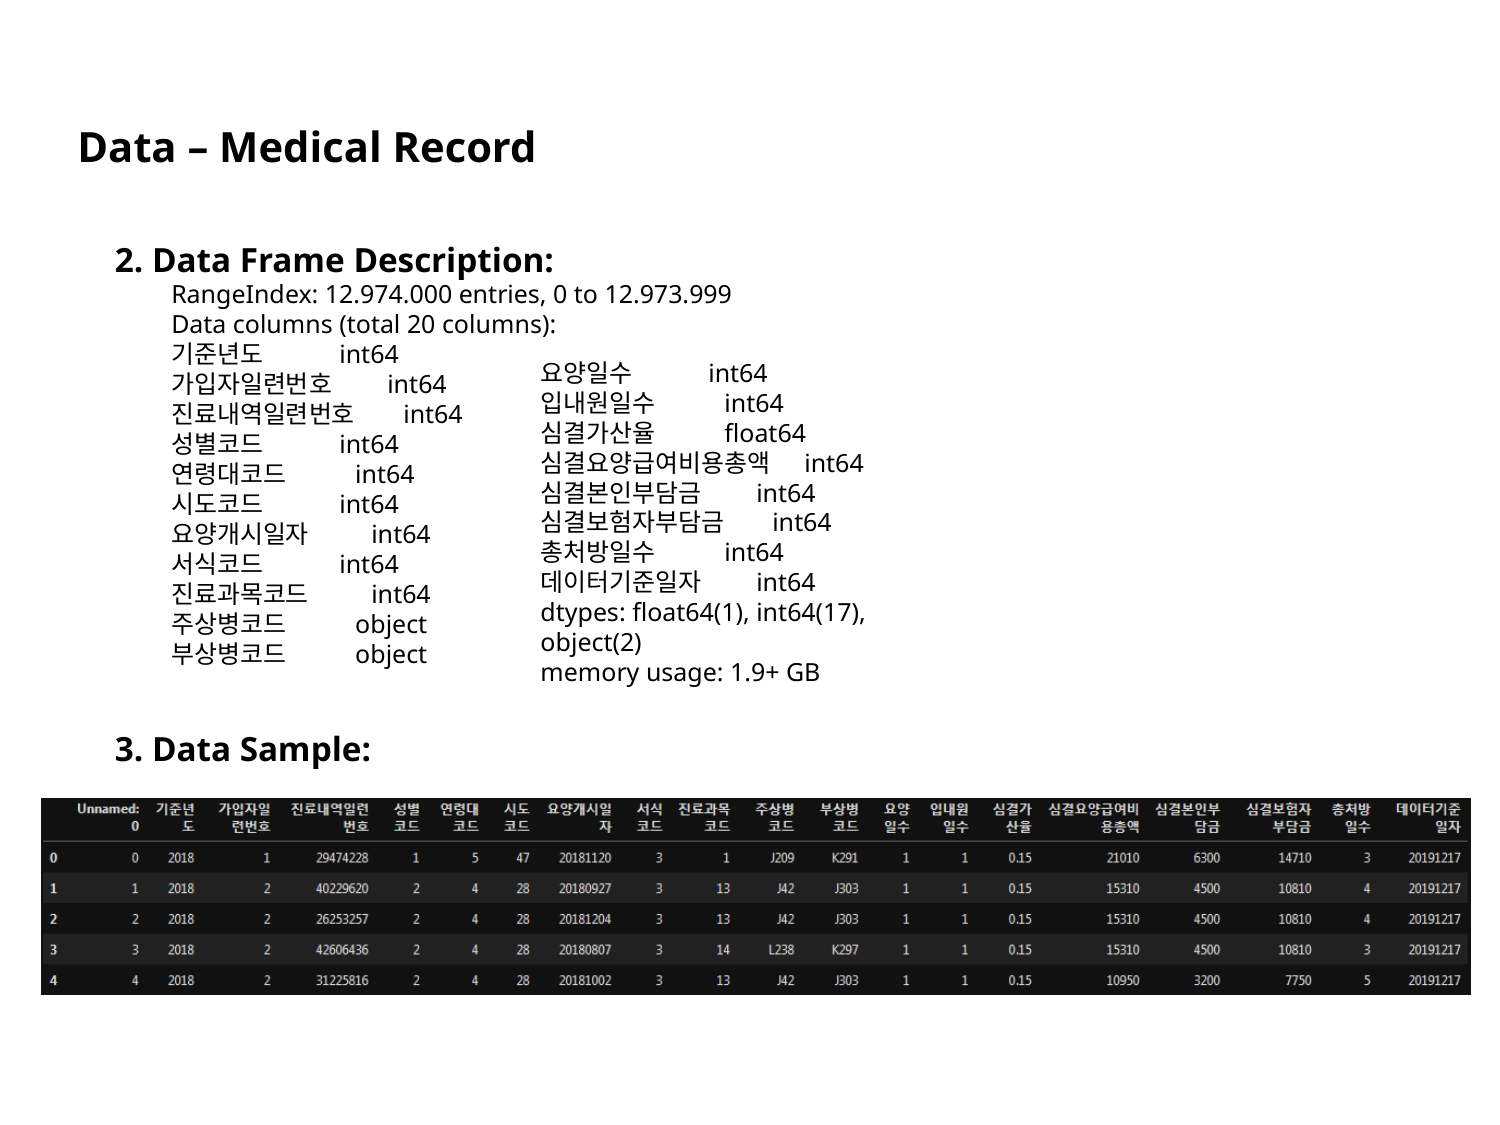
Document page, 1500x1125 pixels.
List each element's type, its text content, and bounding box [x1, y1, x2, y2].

text_box 요양일수 int64 입내원일수 int64 심결가산율 float64 심결요양급여비용총액 int64 심결본인부담금 int64 심결보험자부담금 int64 총처방일수 int64 데이터기준일자 int64 dtypes: float64(1), int64(17), object(2) memory usage: 1.9+ GB [851, 349, 987, 694]
picture [41, 798, 1471, 995]
text_box 2. Data Frame Description: RangeIndex: 12.974.000 entries, 0 to 12.973.999 Data columns (total 20 columns): 기준년도 int64 가입자일련번호 int64 진료내역일련번호 int64 성별코드 int64 연령대코드 int64 시도코드 int64 요양개시일자 int64 서식코드 int64 진료과목코드 int64 주상병코드 object 부상병코드 object 3. Data Sample: [100, 231, 851, 776]
text_box Data – Medical Record [62, 113, 552, 179]
